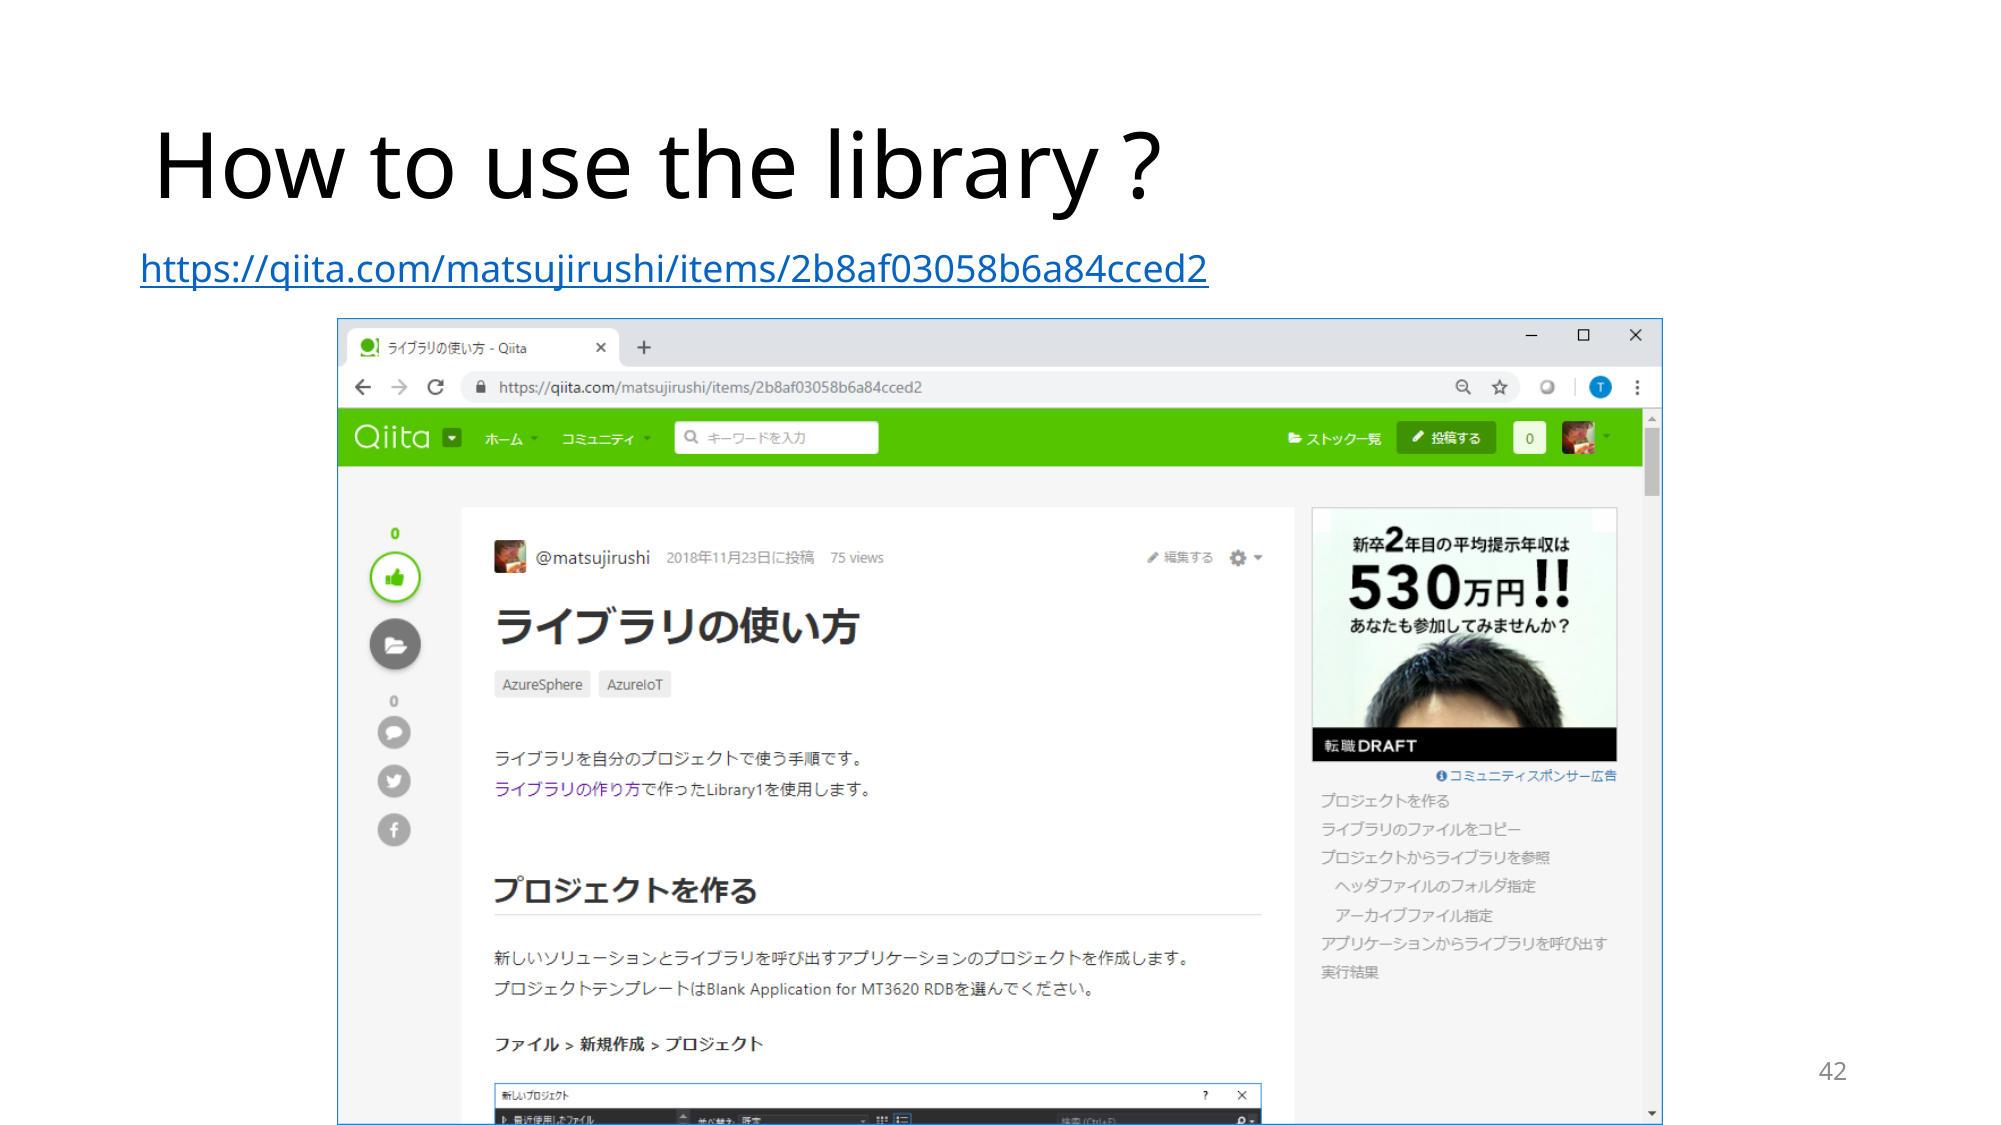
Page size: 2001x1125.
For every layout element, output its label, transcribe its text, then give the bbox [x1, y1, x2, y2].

slide_number 42 [1663, 1042, 1863, 1103]
picture [337, 318, 1663, 1125]
text_box https://qiita.com/matsujirushi/items/2b8af03058b6a84cced2 [125, 237, 1224, 304]
title How to use the library ? [137, 59, 1863, 278]
